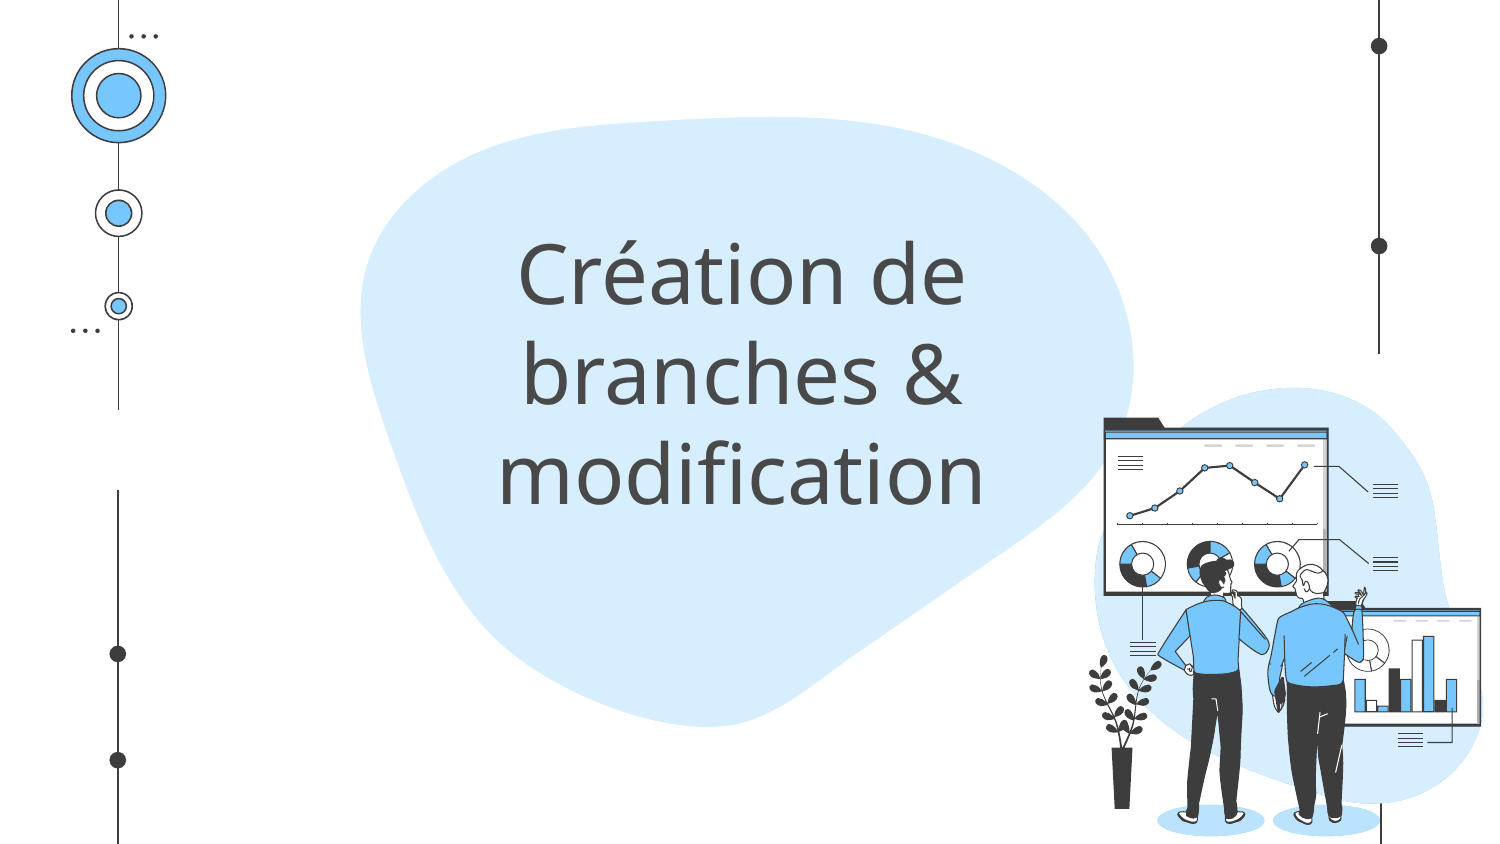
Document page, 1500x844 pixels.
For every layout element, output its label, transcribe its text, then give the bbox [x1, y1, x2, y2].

title Création de branches & modification [339, 244, 1145, 615]
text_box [1080, 387, 1500, 837]
